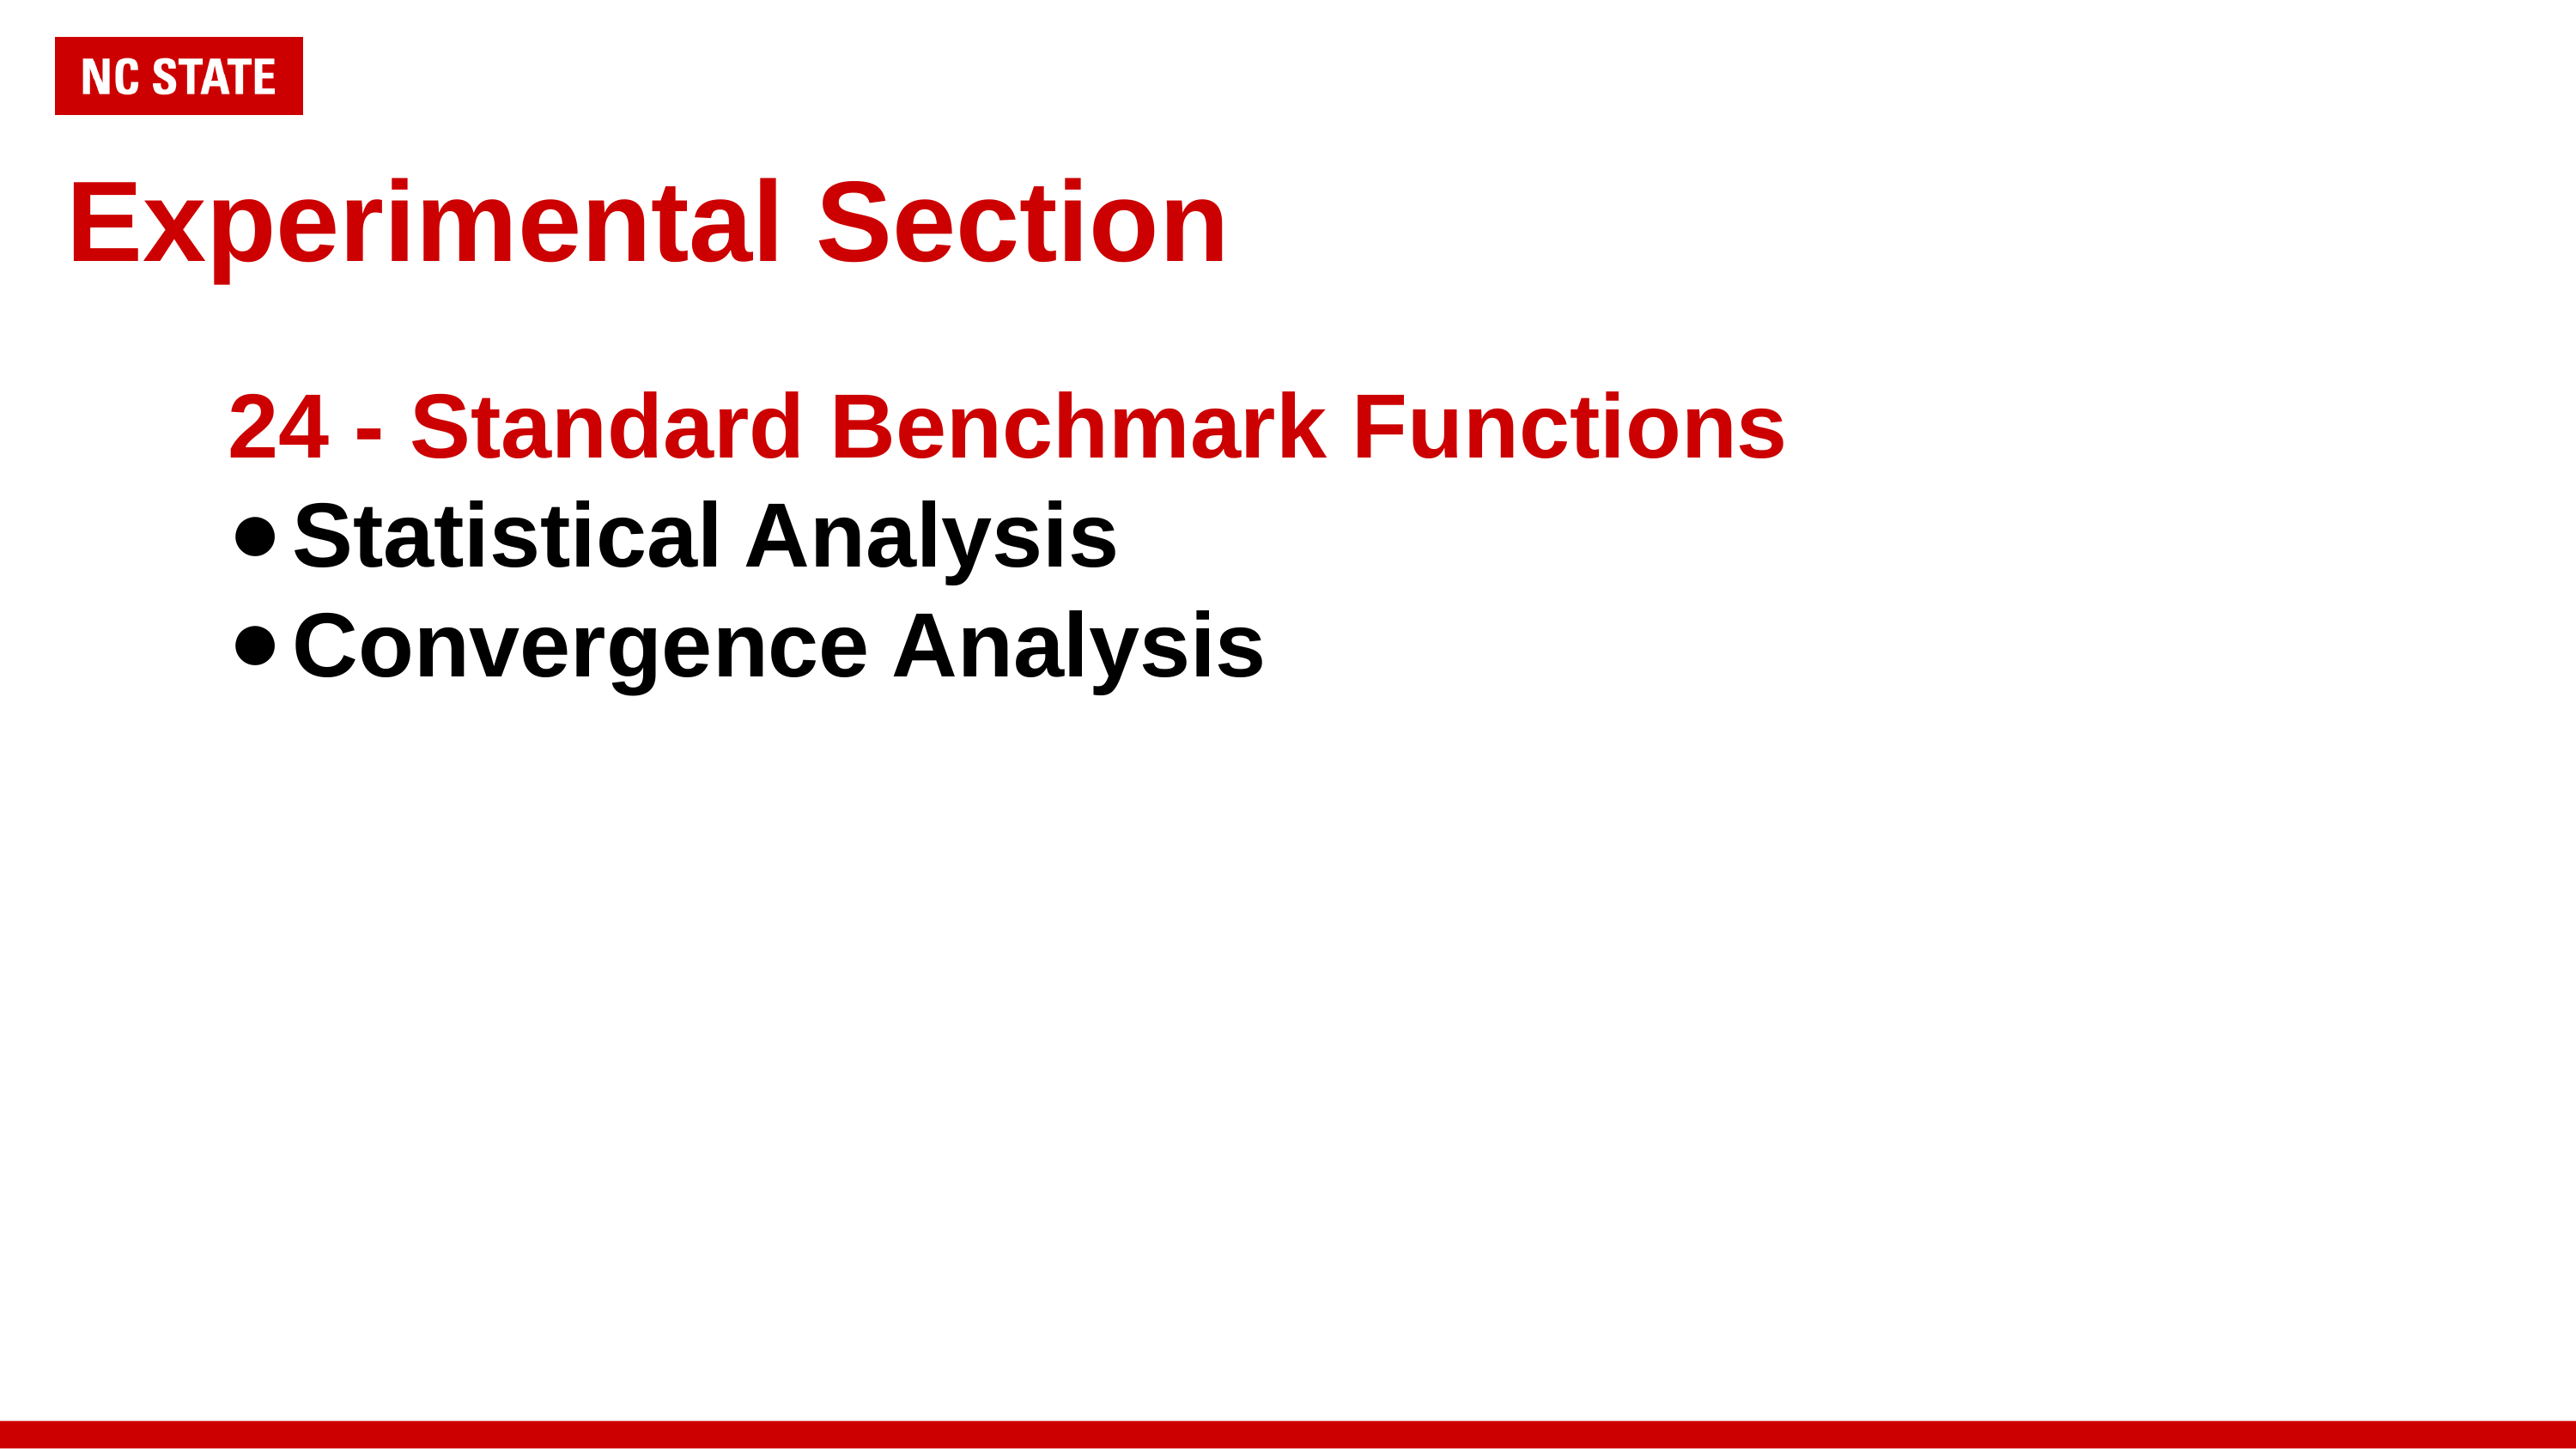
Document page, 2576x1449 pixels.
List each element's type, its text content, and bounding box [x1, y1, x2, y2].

picture [55, 37, 303, 115]
title 24 - Standard Benchmark Functions Statistical Analysis Convergence Analysis [202, 341, 2425, 1209]
title Experimental Section [40, 120, 2442, 298]
